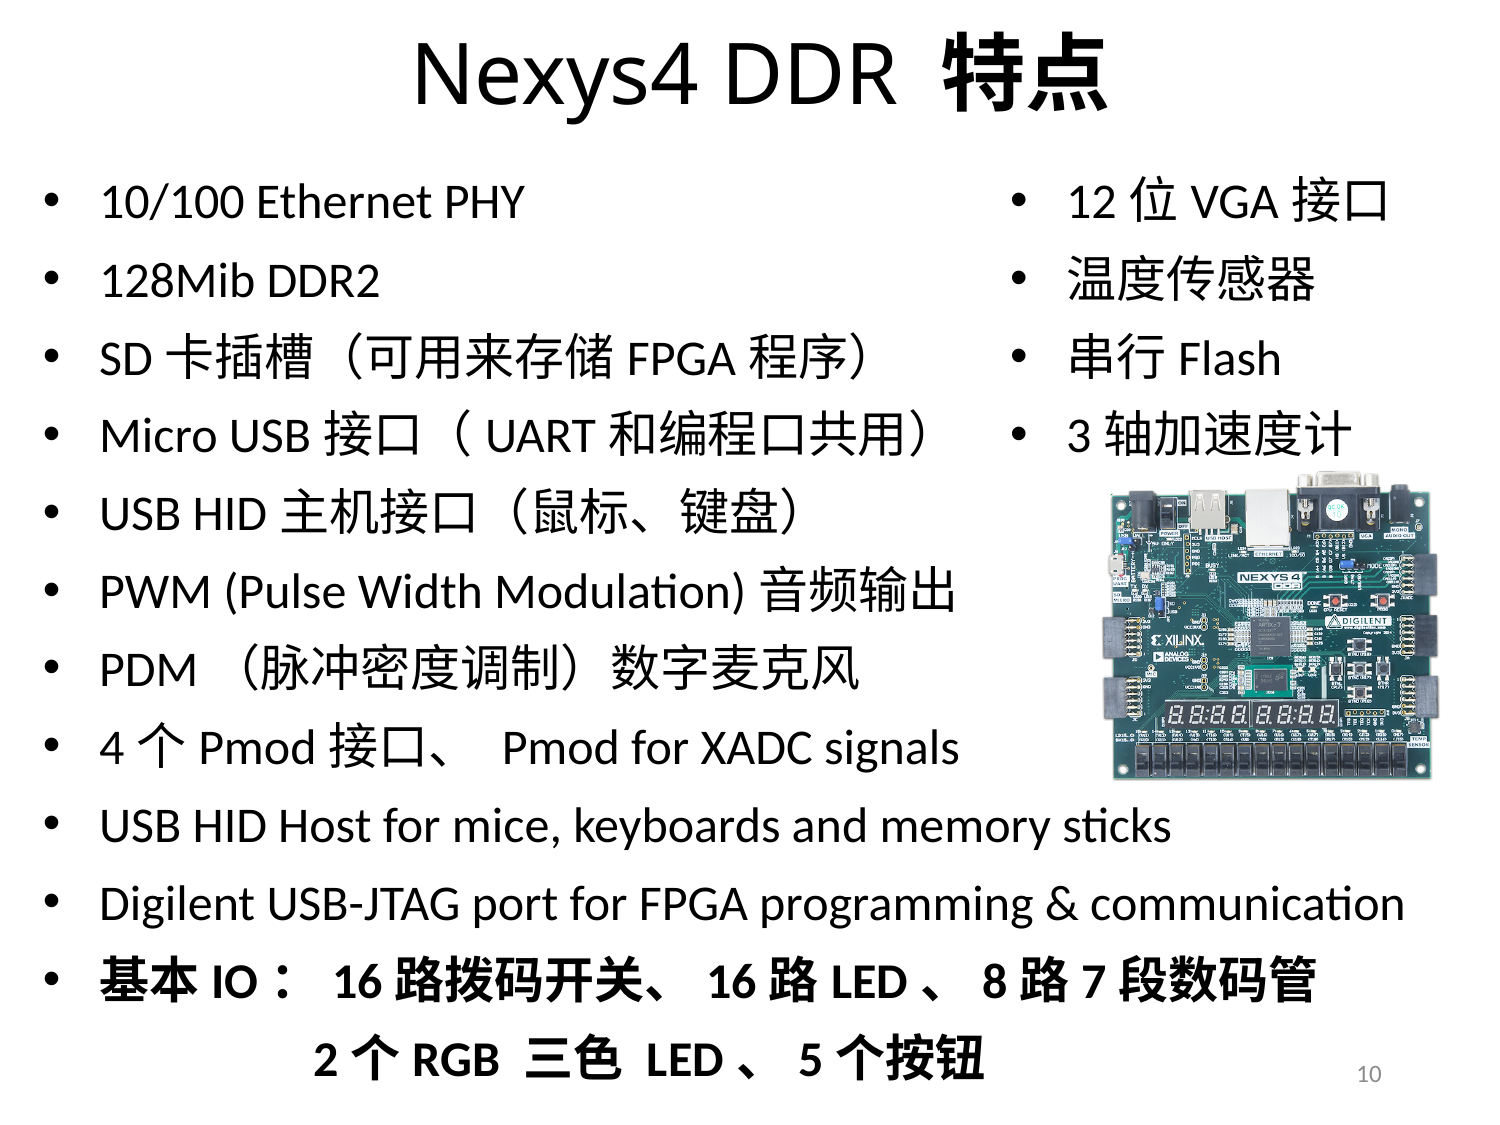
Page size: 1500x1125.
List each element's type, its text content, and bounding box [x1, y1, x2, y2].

text_box 12位VGA接口 温度传感器 串行Flash 3轴加速度计 [995, 143, 1406, 471]
picture [1098, 465, 1441, 782]
title Nexys4 DDR 特点 [113, 23, 1408, 131]
slide_number 10 [1059, 1042, 1397, 1103]
text_box 10/100 Ethernet PHY 128Mib DDR2 SD卡插槽（可用来存储FPGA程序） Micro USB接口（UART和编程口共用） USB HID主机接口（鼠标、键盘） PWM (Pulse Width Modulation)音频输出 PDM（脉冲密度调制）数字麦克风 4个Pmod接口、 Pmod for XADC signals USB HID Host for mice, keyboards and memory sticks Digilent USB-JTAG port for FPGA programming & communication 基本IO：16路拨码开关、16路LED、8路7段数码管 2个RGB 三色 LED、5个按钮 [28, 143, 1492, 1094]
